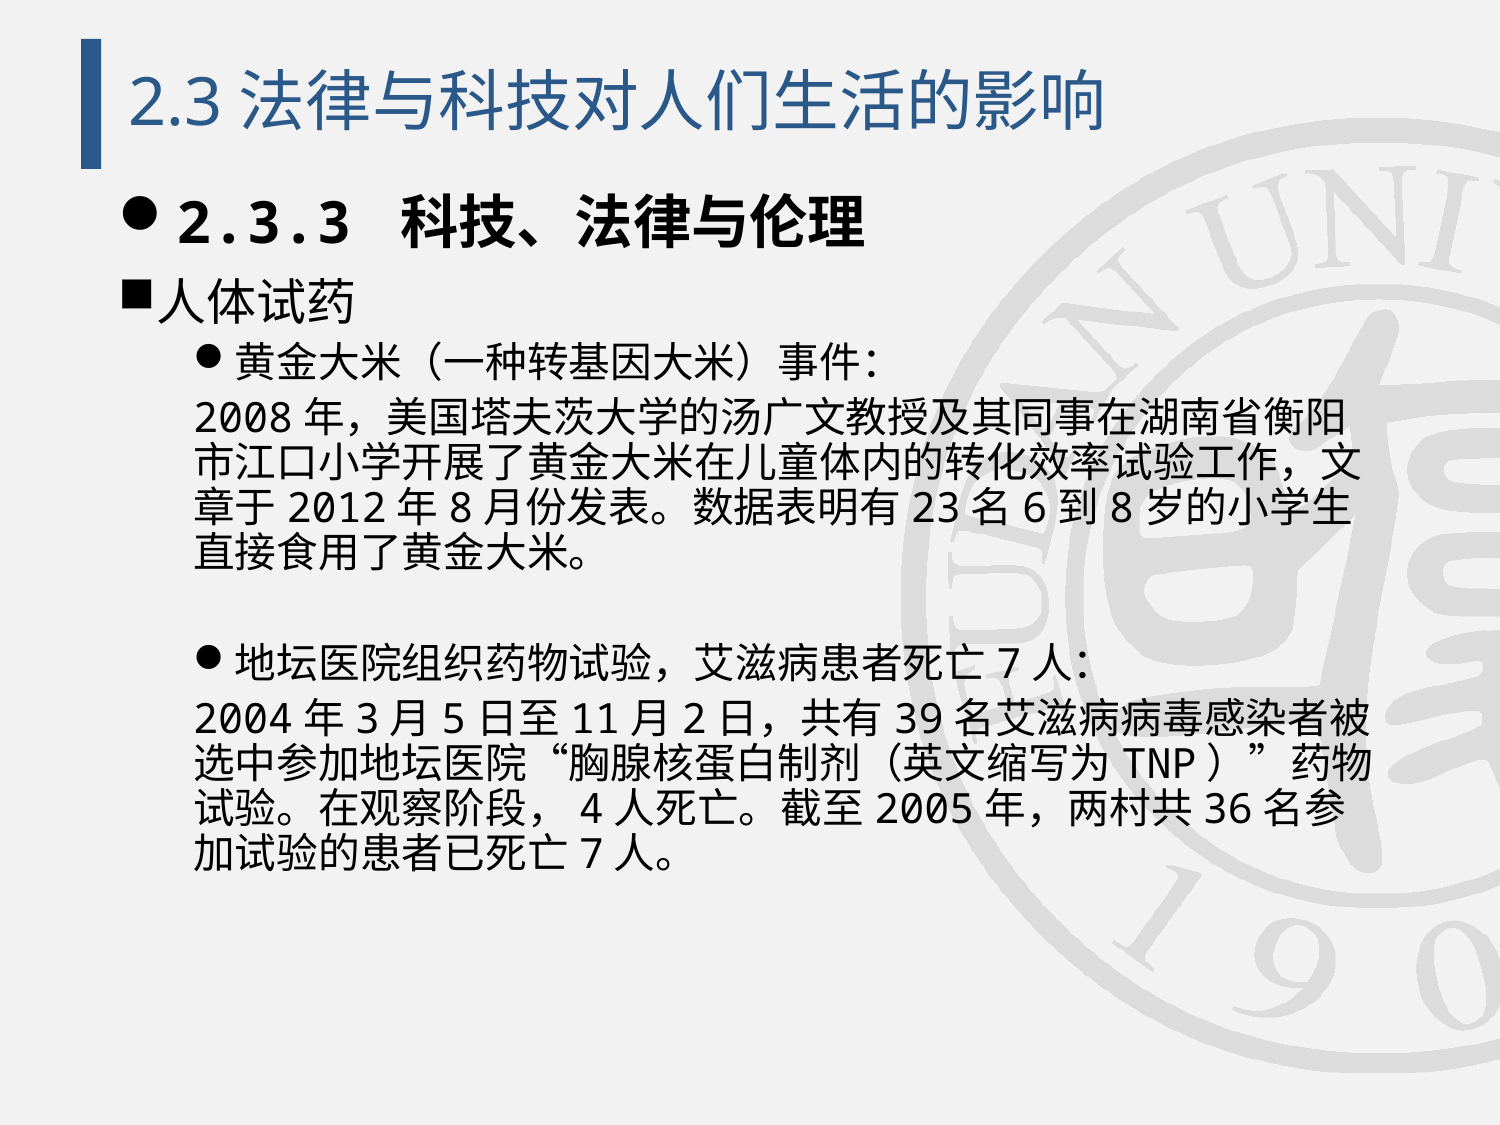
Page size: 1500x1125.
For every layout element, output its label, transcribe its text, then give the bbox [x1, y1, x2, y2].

list 2.3.3 科技、法律与伦理 人体试药 黄金大米（一种转基因大米）事件： 2008年，美国塔夫茨大学的汤广文教授及其同事在湖南省衡阳市江口小学开展了黄金大米在儿童体内的转化效率试验工作，文章于2012年8月份发表。数据表明有23名6到8岁的小学生直接食用了黄金大米。 地坛医院组织药物试验，艾滋病患者死亡7人： 2004年3月5日至11月2日，共有39名艾滋病病毒感染者被选中参加地坛医院“胸腺核蛋白制剂（英文缩写为TNP）”药物试验。在观察阶段，4人死亡。截至2005年，两村共36名参加试验的患者已死亡7人。 [103, 185, 1397, 1014]
title 2.3法律与科技对人们生活的影响 [113, 49, 1387, 159]
